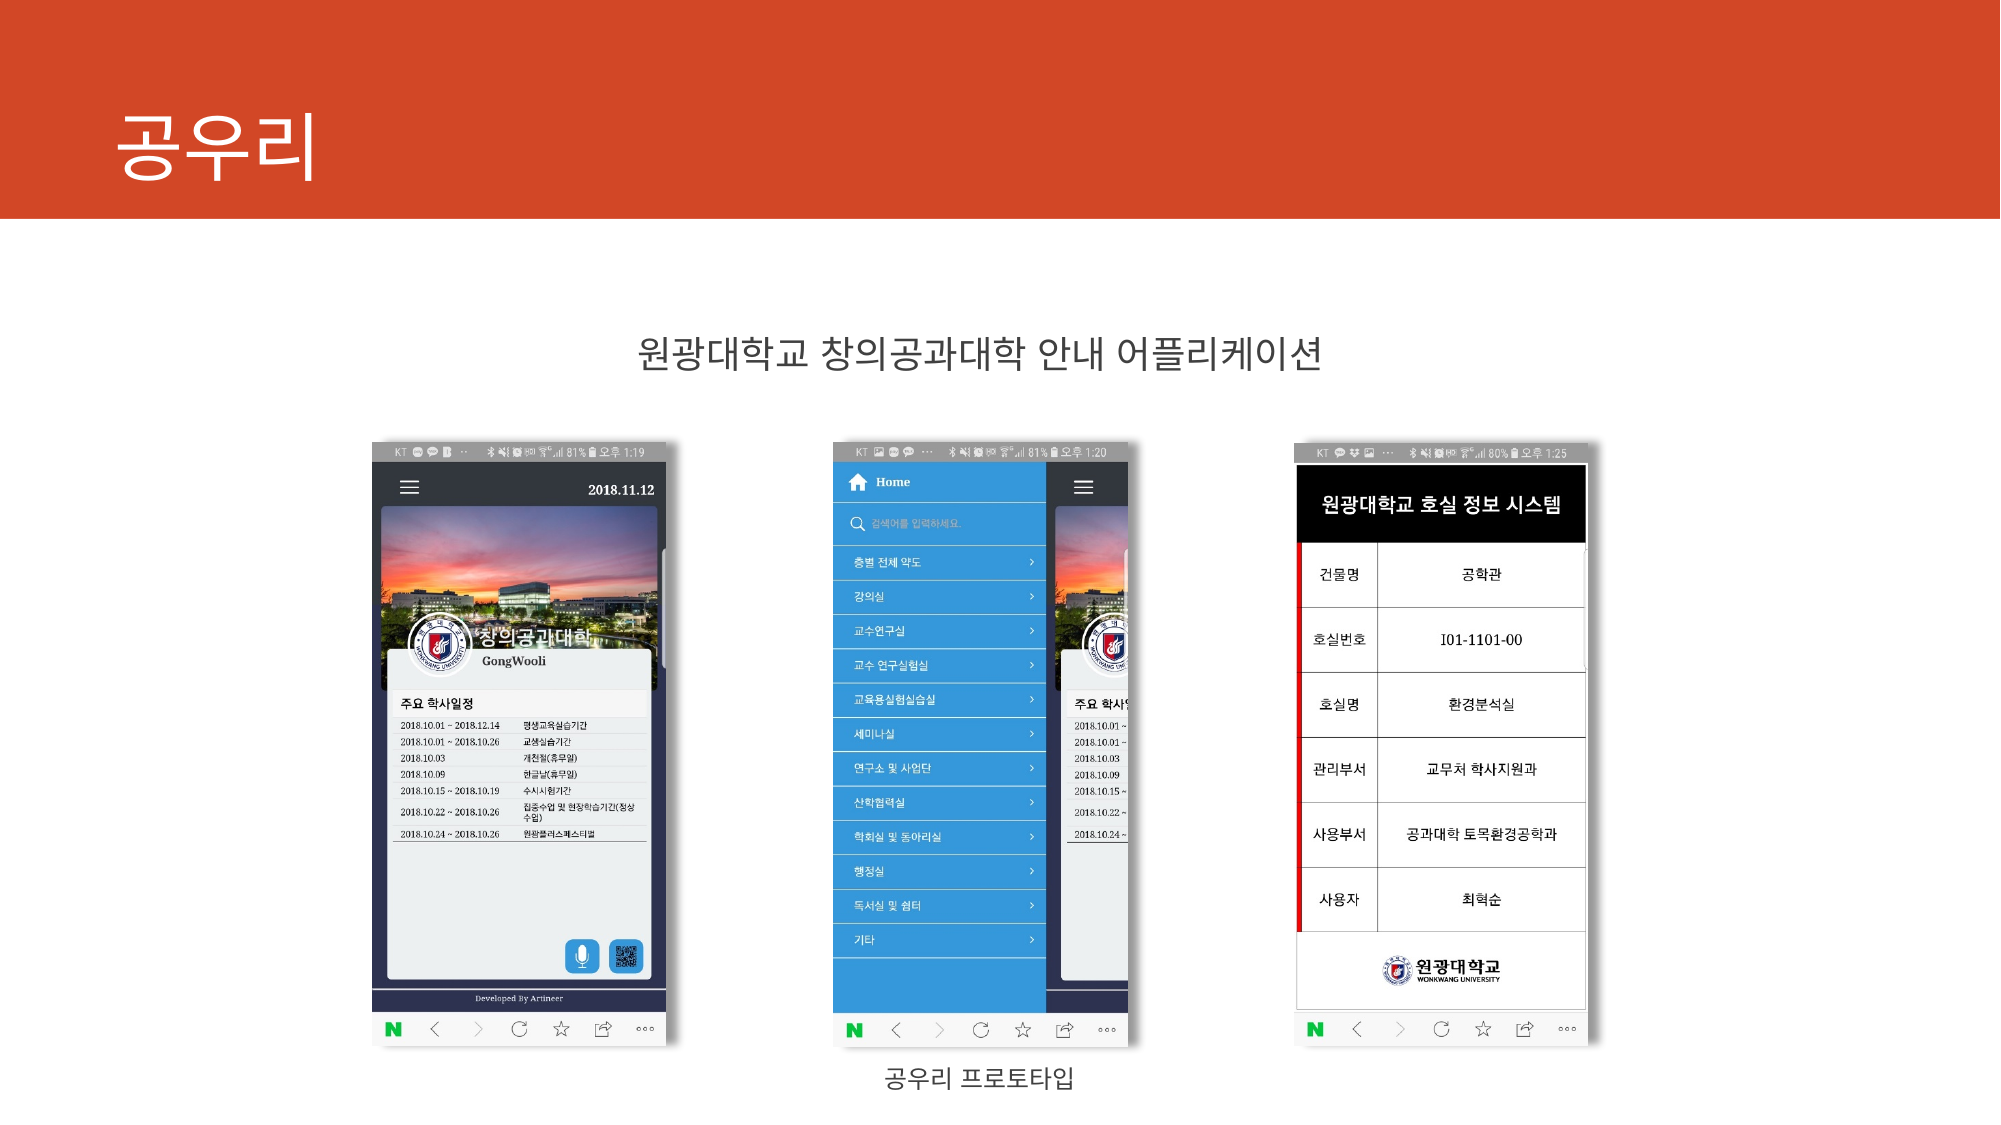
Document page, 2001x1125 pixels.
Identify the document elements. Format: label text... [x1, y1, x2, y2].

title 공우리 [99, 0, 1863, 199]
text_box 원광대학교 창의공과대학 안내 어플리케이션 [622, 323, 1340, 384]
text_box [372, 442, 1588, 1100]
